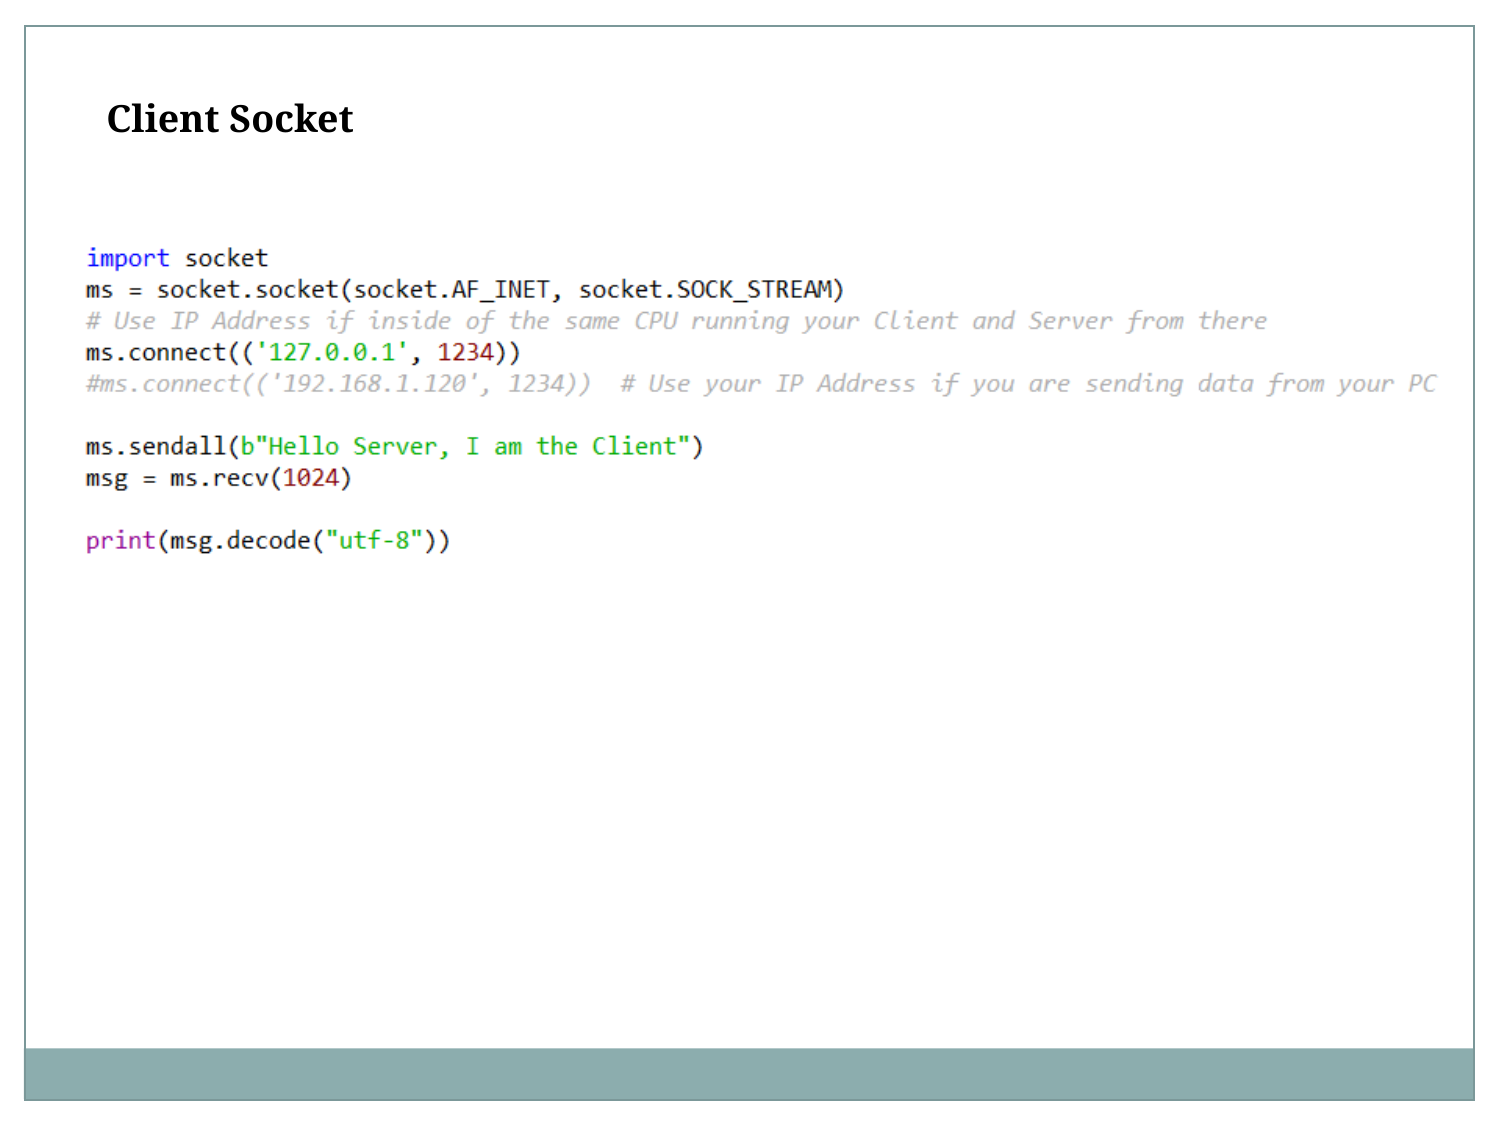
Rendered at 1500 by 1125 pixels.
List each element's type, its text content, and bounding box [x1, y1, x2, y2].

text_box Client Socket [91, 87, 369, 148]
picture [83, 243, 1440, 563]
